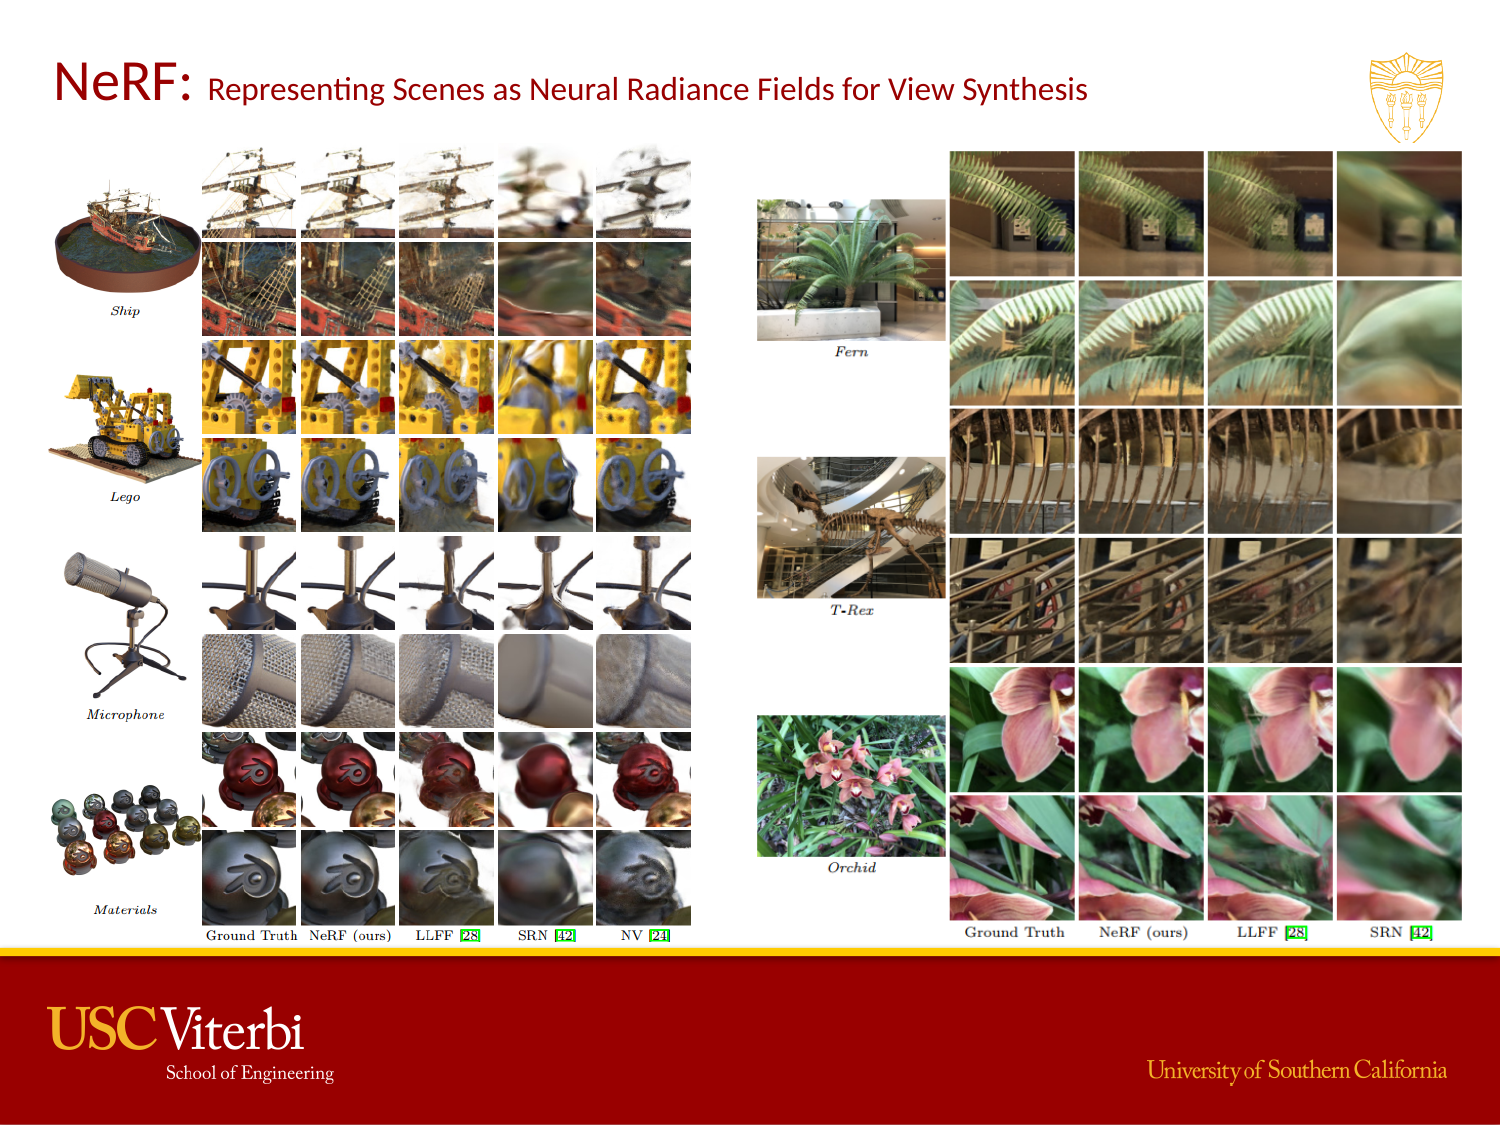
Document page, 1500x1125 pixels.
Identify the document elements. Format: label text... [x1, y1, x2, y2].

picture [43, 143, 695, 942]
picture [749, 39, 1469, 942]
picture [1147, 1059, 1447, 1086]
text_box NeRF: Representing Scenes as Neural Radiance Fields for View Synthesis [38, 34, 1105, 120]
picture [47, 1006, 334, 1084]
